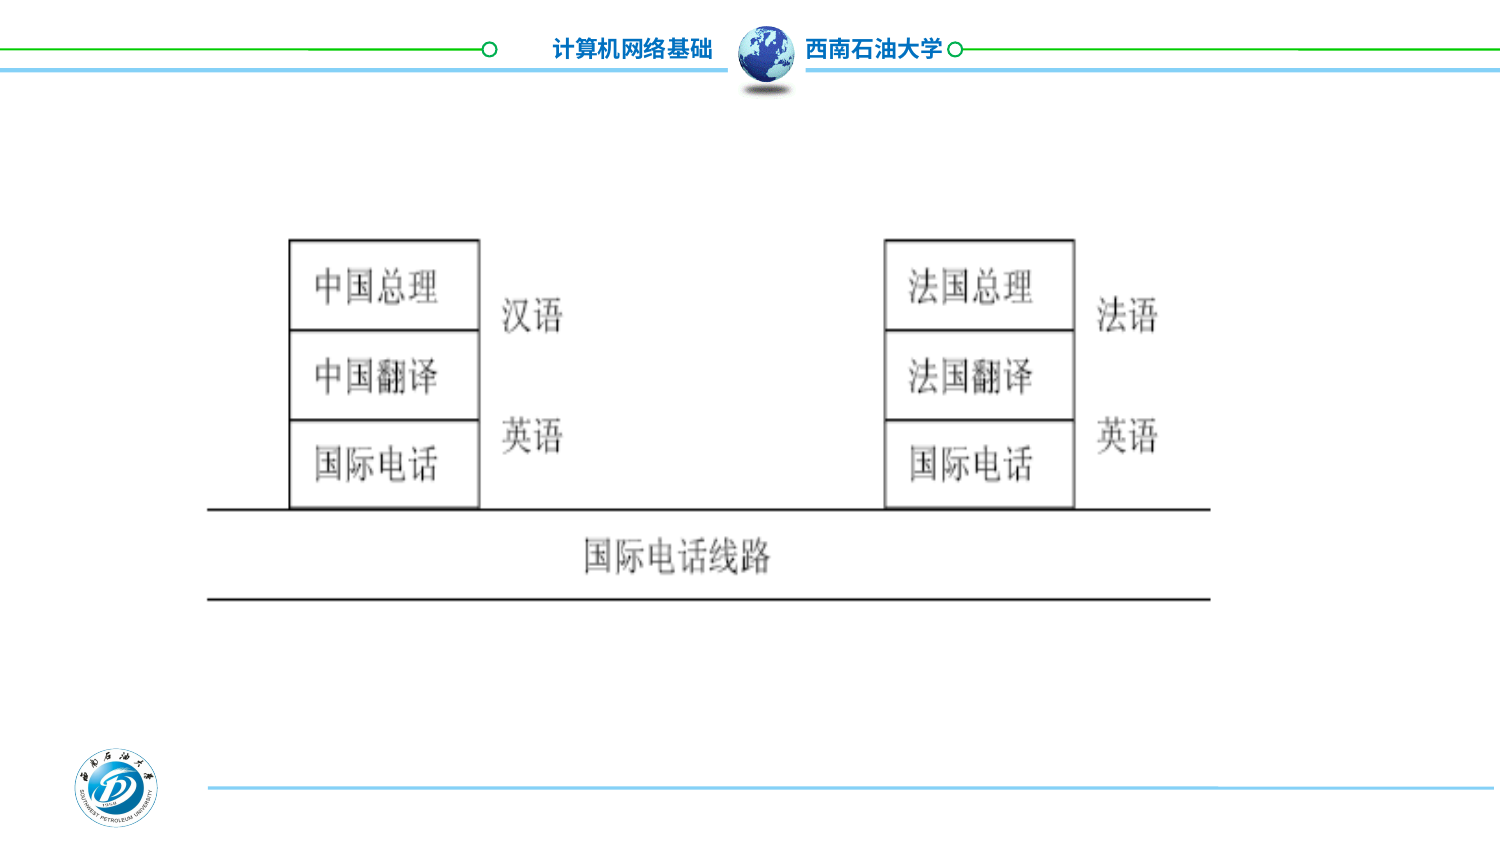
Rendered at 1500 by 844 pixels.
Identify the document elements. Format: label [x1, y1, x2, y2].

slide_number [1014, 782, 1299, 839]
picture [736, 24, 796, 100]
picture [178, 228, 1295, 616]
picture [74, 748, 158, 828]
